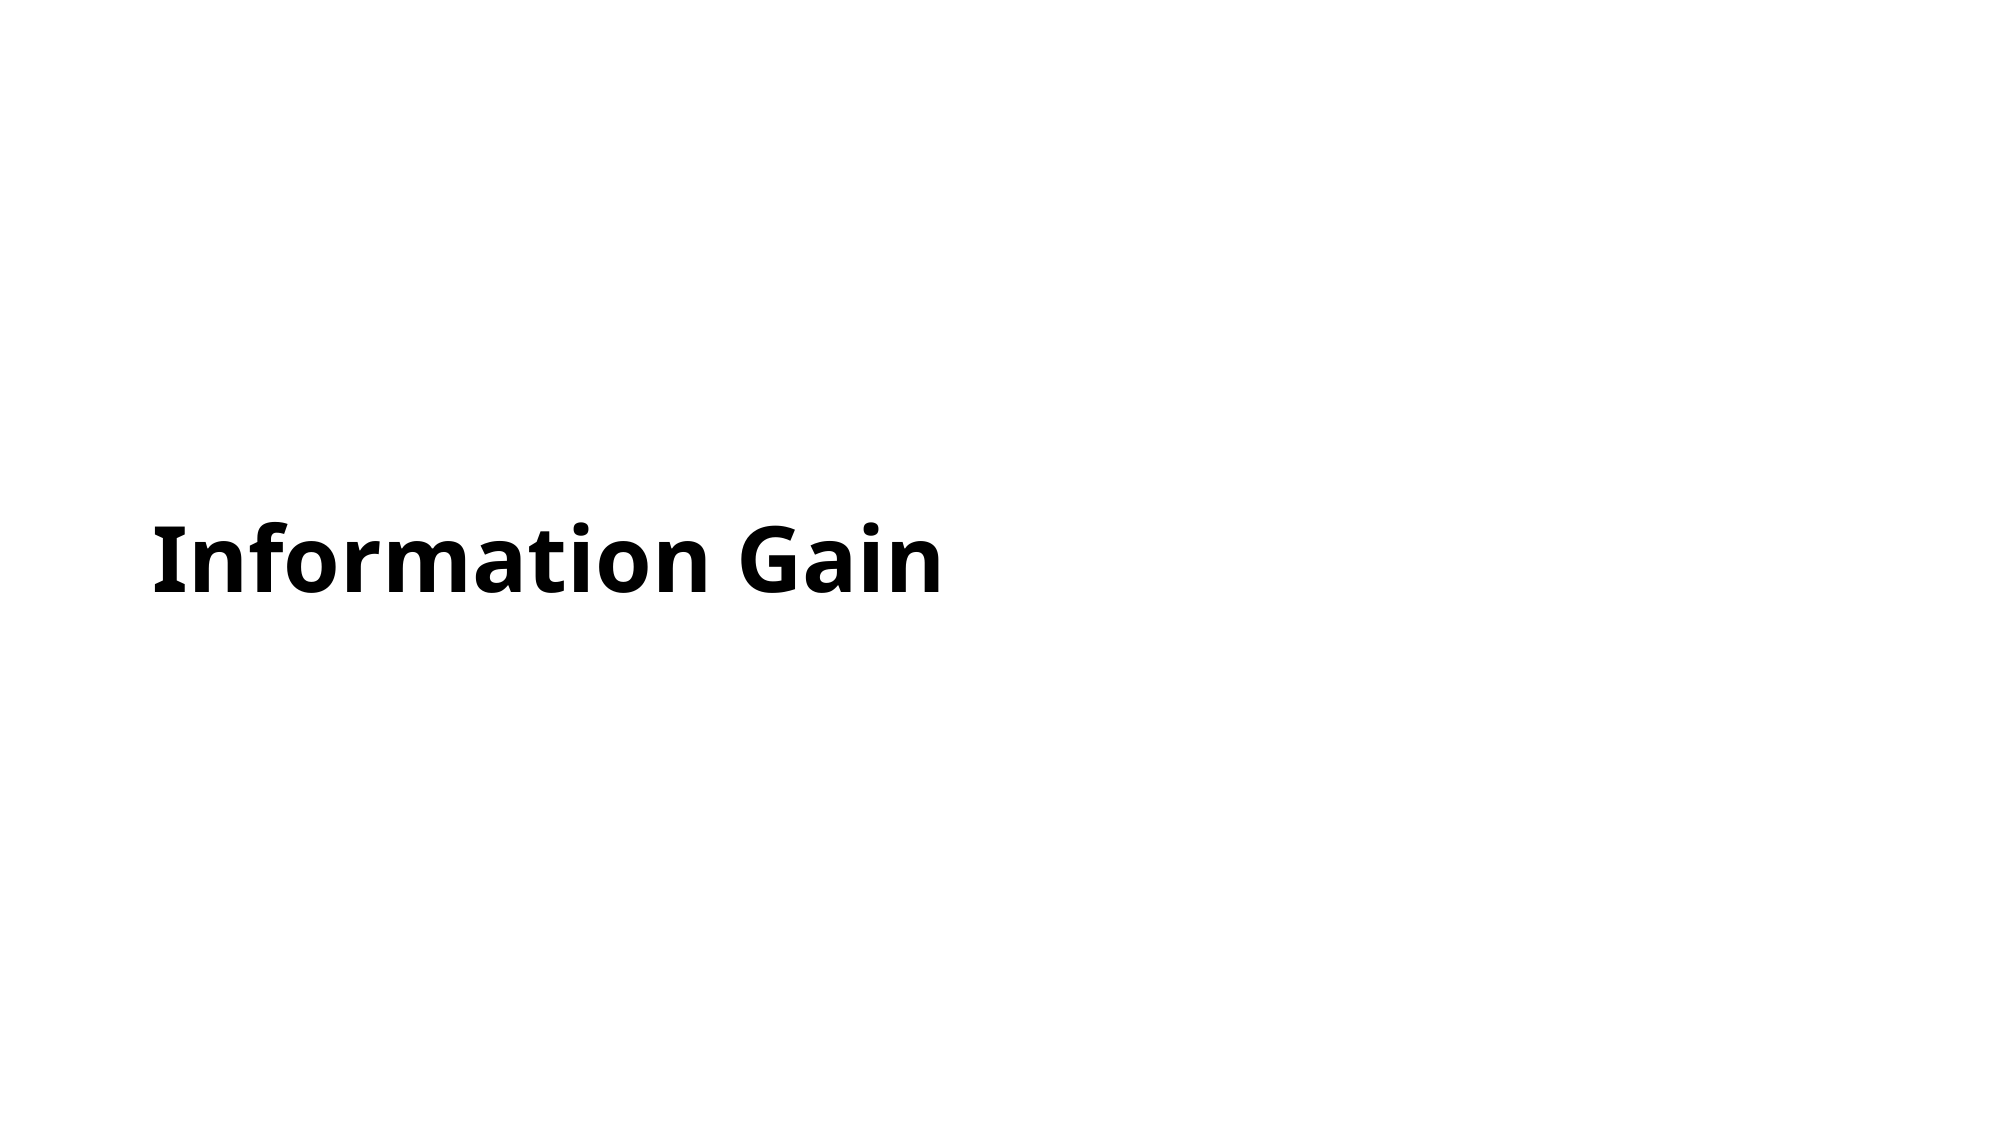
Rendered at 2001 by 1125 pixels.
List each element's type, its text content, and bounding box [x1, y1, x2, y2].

title Information Gain [137, 453, 1863, 672]
